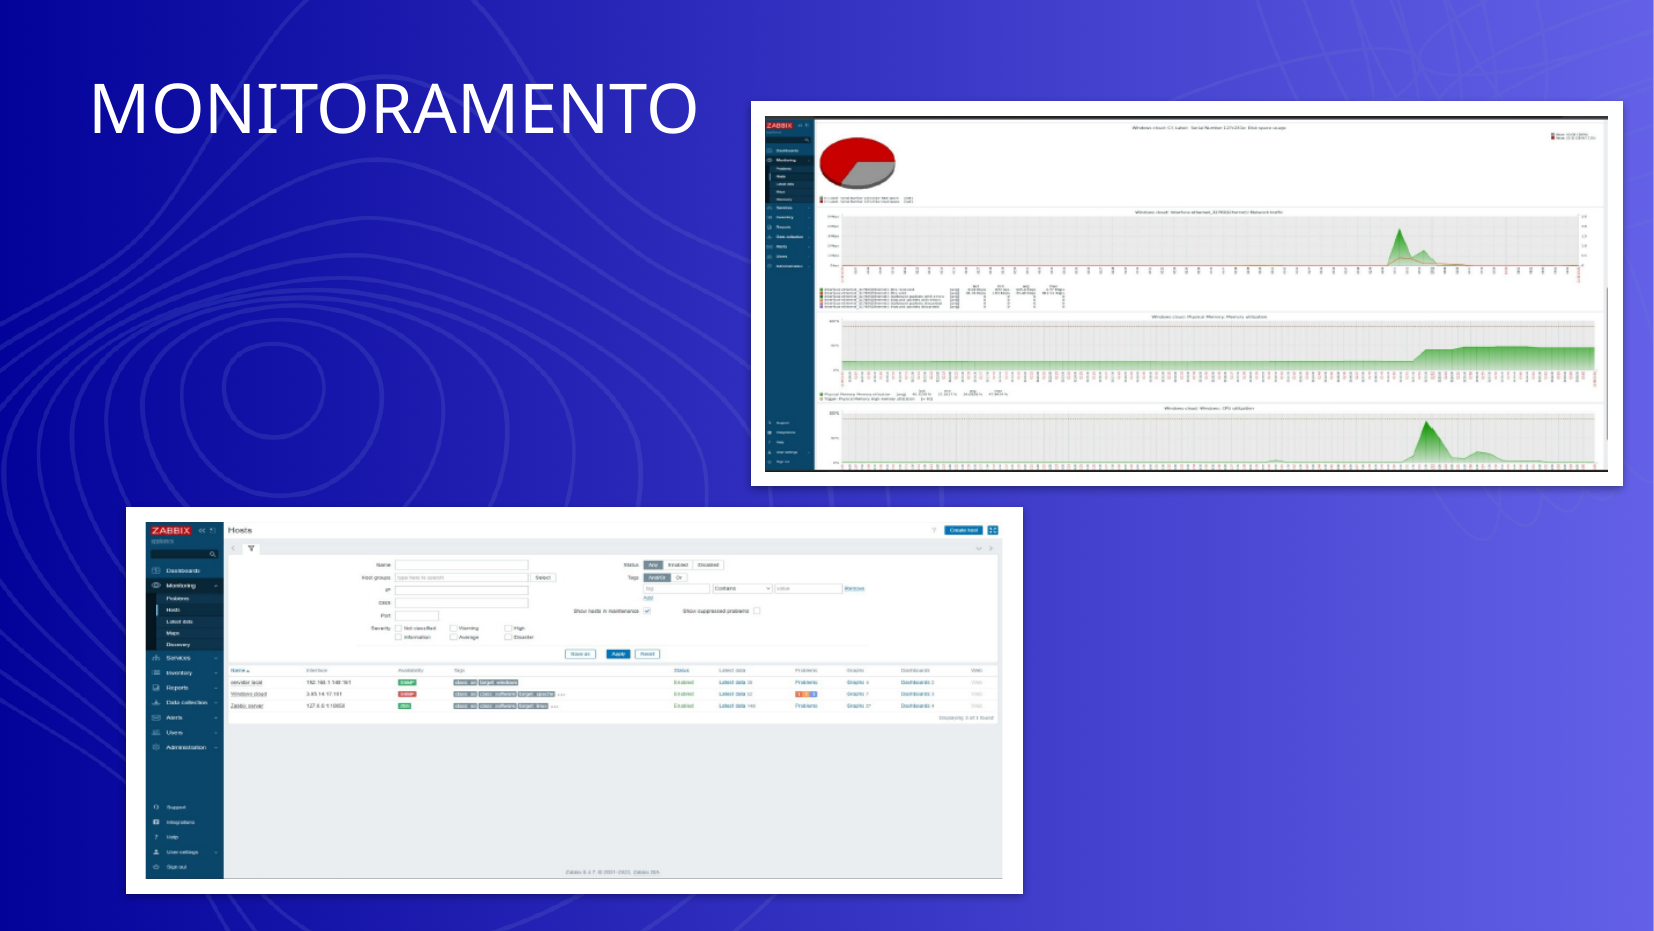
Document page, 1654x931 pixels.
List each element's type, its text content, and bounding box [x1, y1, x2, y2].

text_box MONITORAMENTO [89, 51, 932, 161]
picture [0, 0, 1654, 931]
